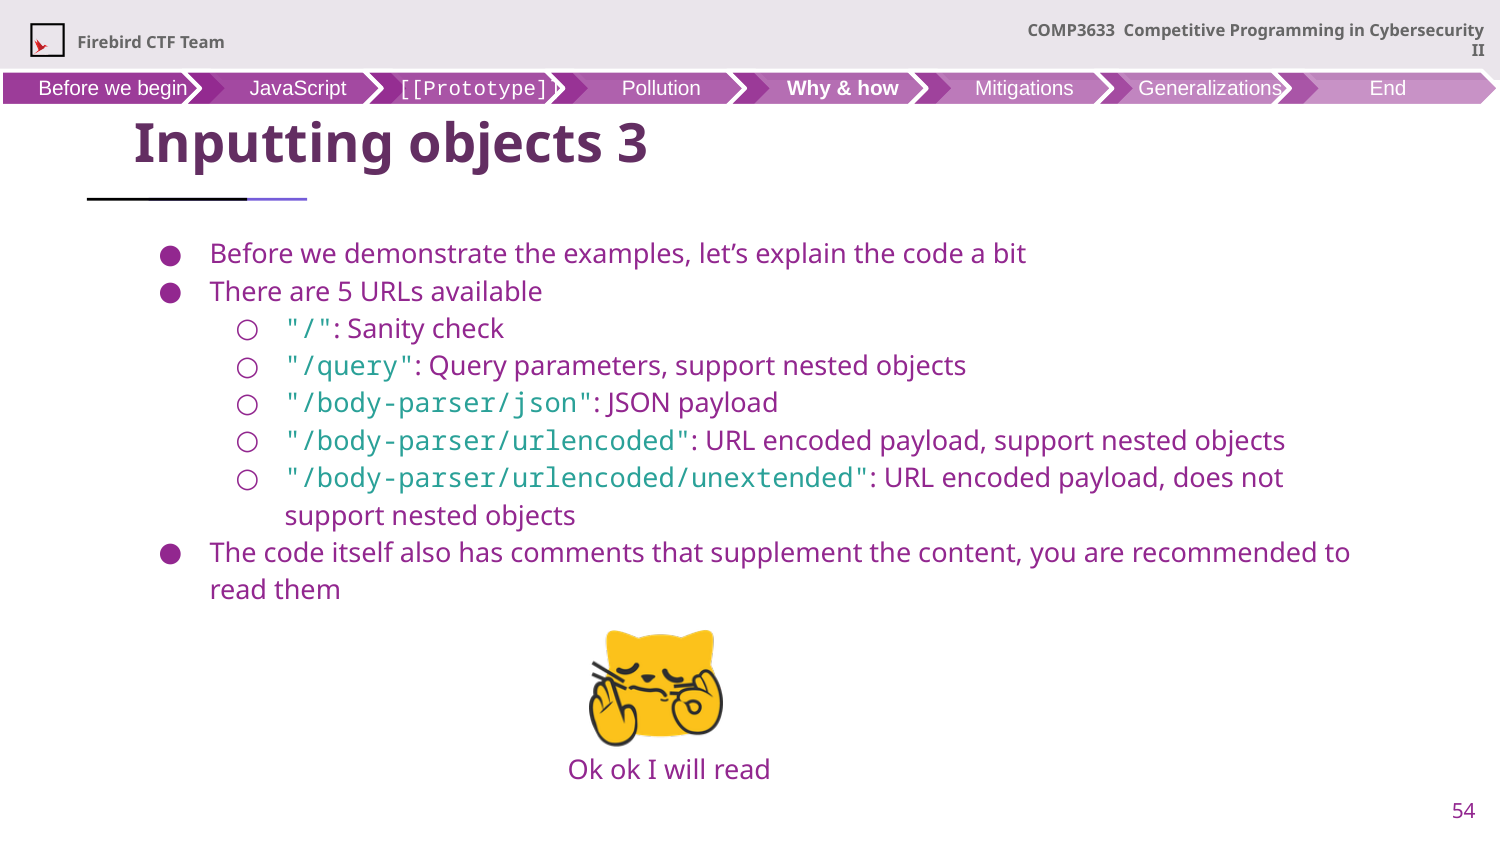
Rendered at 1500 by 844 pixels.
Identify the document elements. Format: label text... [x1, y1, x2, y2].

picture [26, 19, 69, 61]
slide_number 54 [1400, 779, 1491, 844]
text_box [0, 70, 1500, 107]
title Inputting objects 3 [119, 114, 1381, 182]
list Before we demonstrate the examples, let’s explain the code a bit There are 5 URLs available "/": Sanity check "/query": Query parameters, support nested objects "/body-parser/json": JSON payload "/body-parser/urlencoded": URL encoded payload, support nested objects "/body-parser/urlencoded/unextended": URL encoded payload, does not support nested objects The code itself also has comments that supplement the content, you are recommended to read them [119, 216, 1381, 780]
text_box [552, 629, 795, 794]
